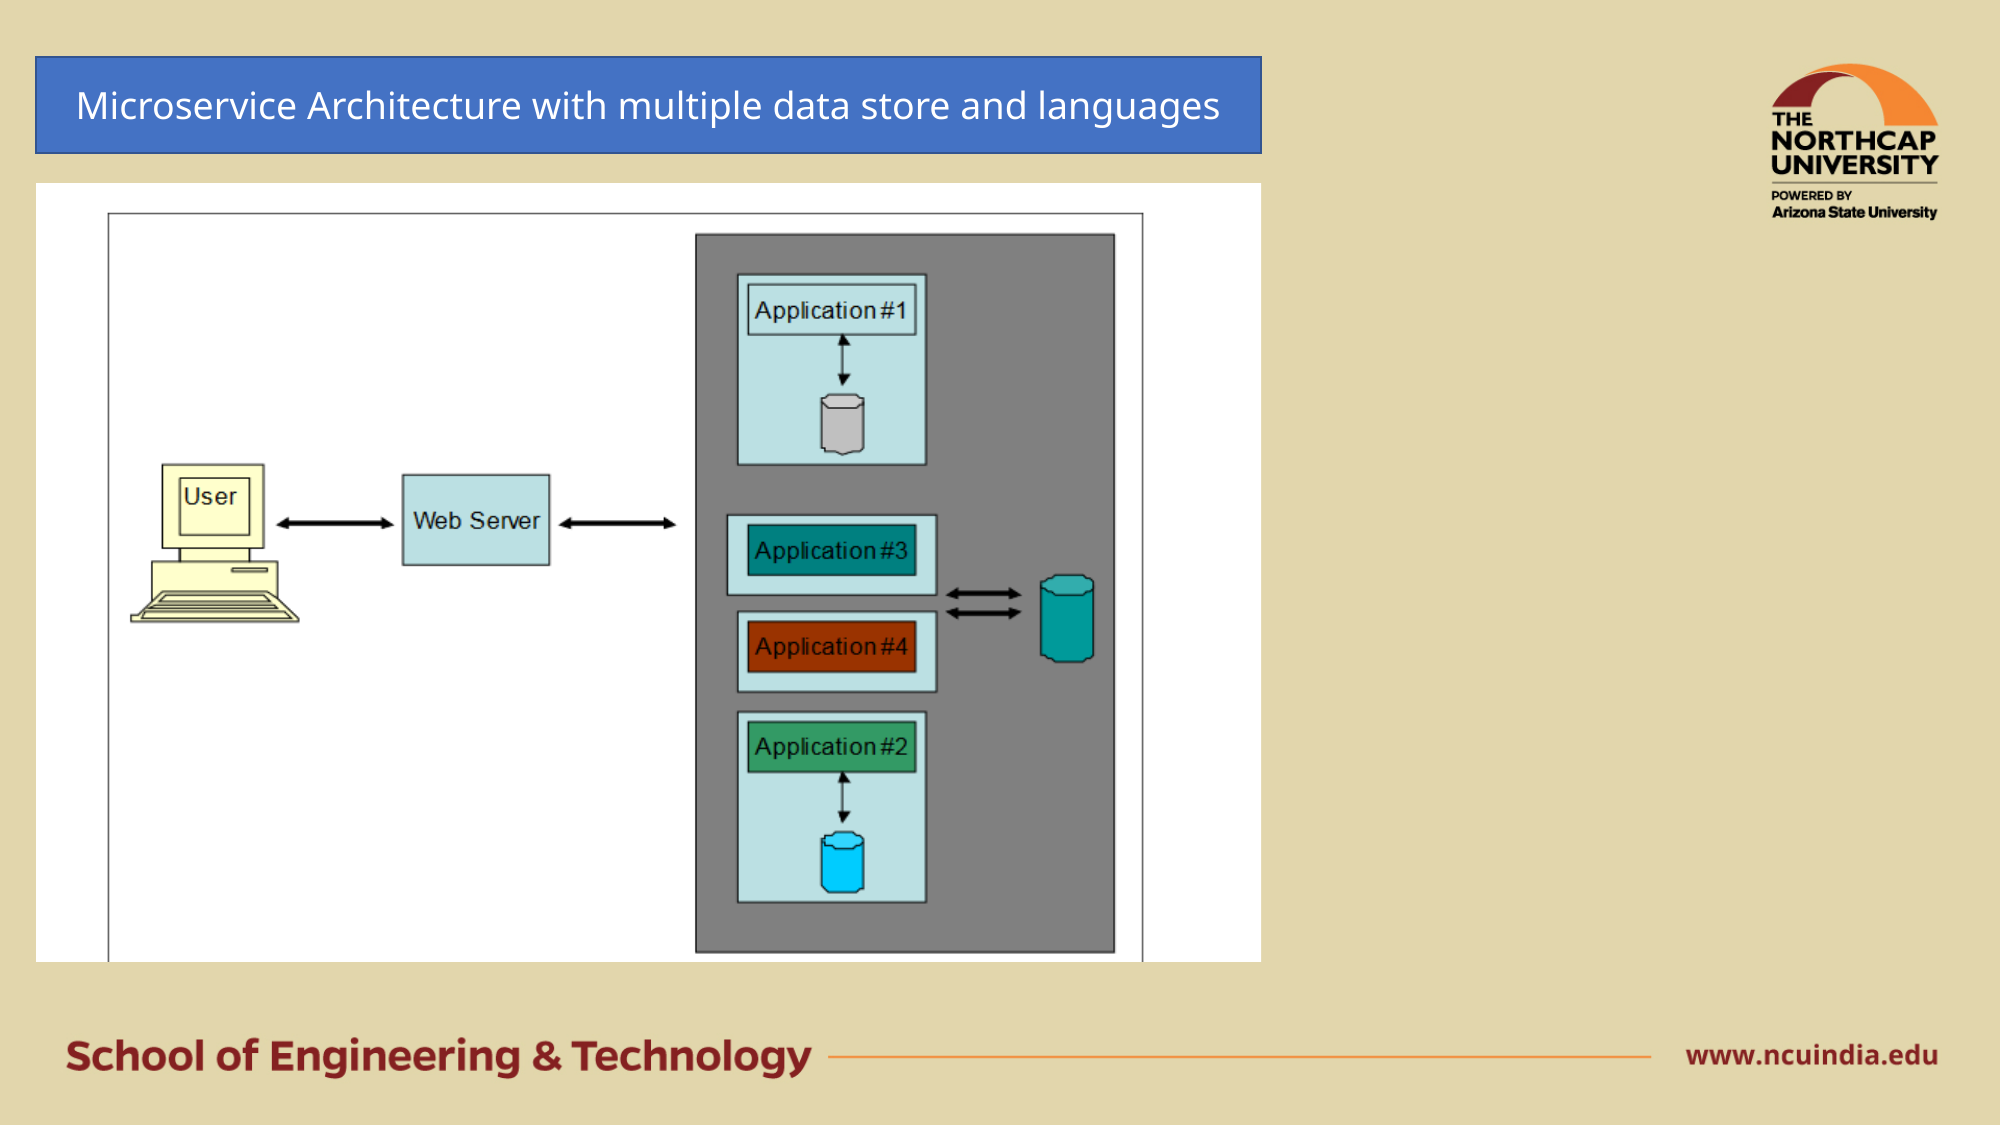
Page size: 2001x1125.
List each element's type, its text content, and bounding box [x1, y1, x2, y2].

text_box Microservice Architecture with multiple data store and languages [35, 56, 1262, 154]
picture [0, 0, 2000, 1125]
